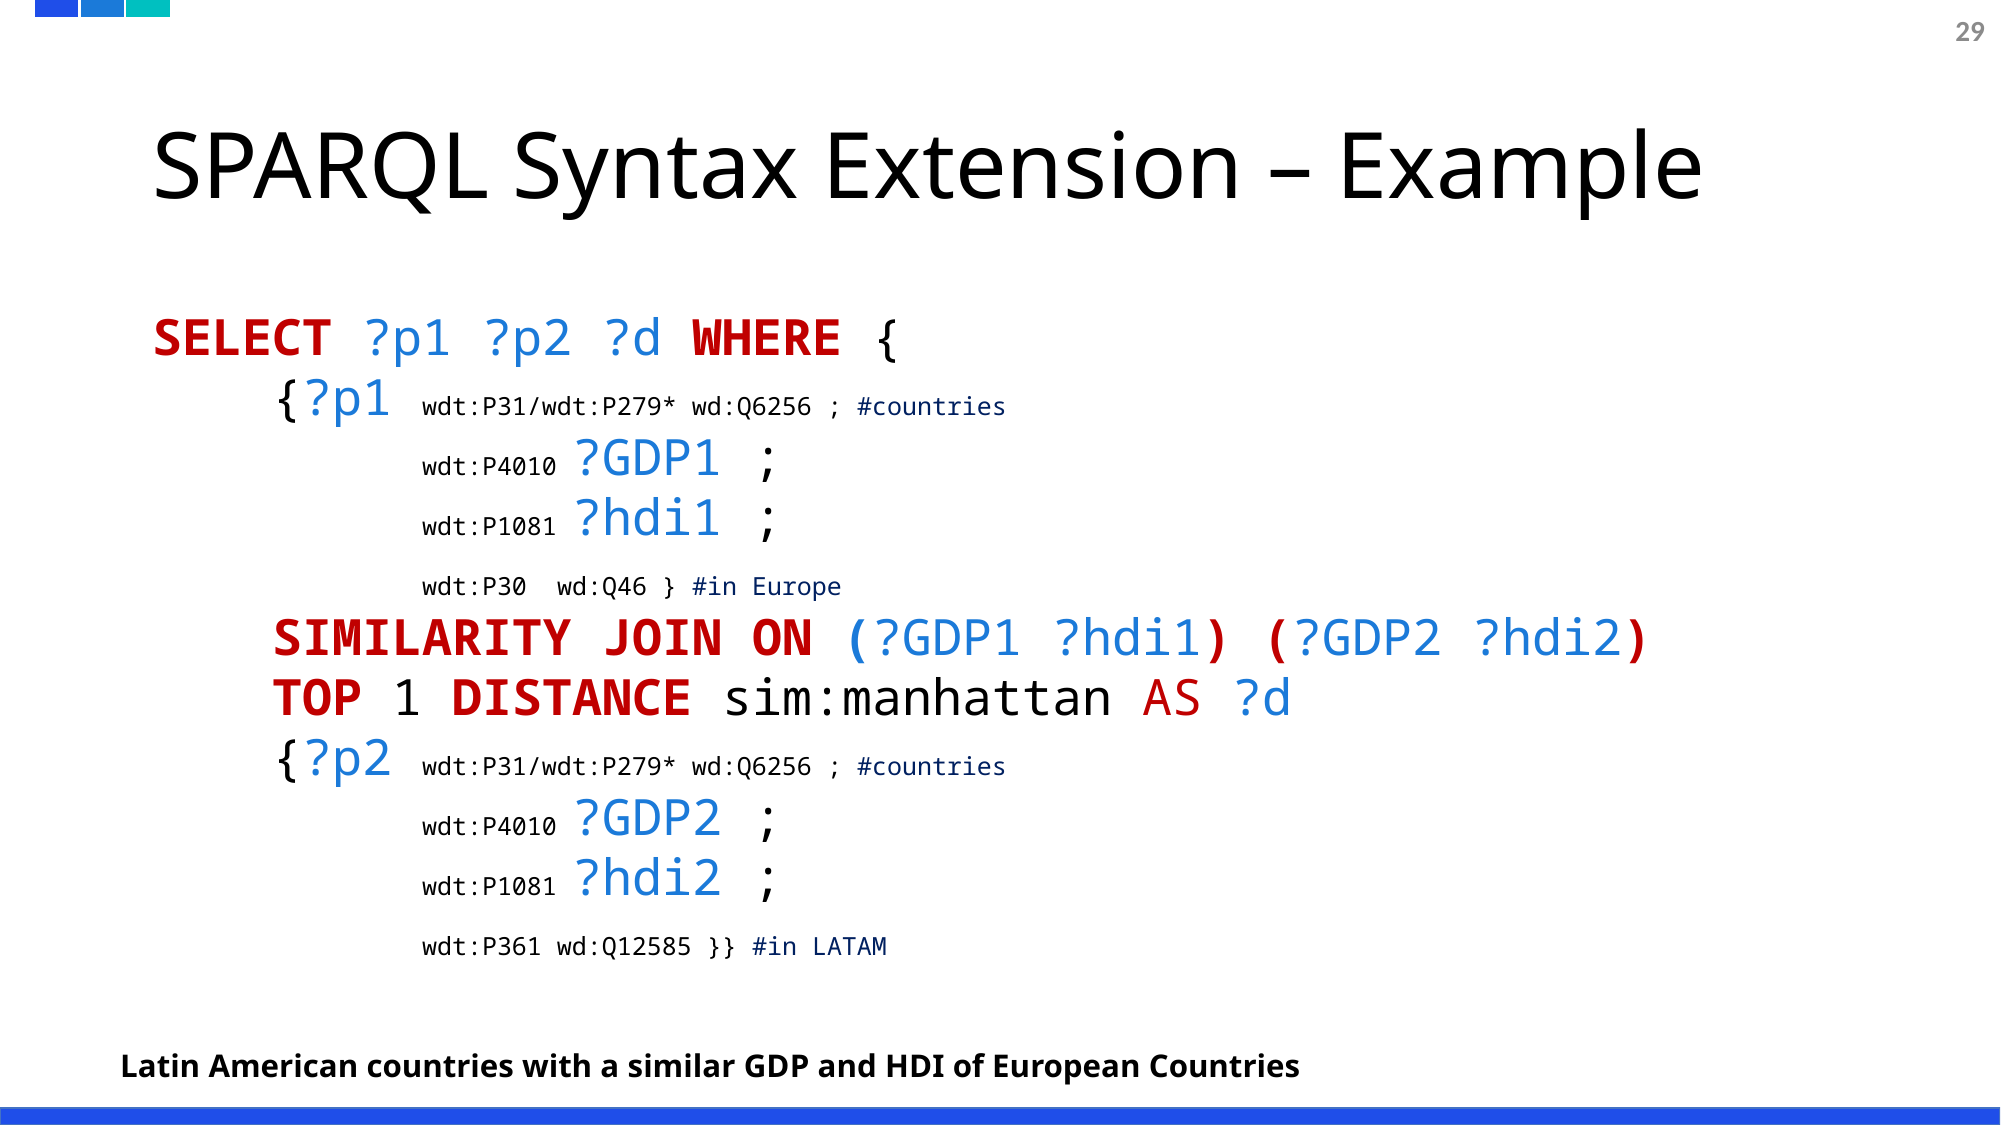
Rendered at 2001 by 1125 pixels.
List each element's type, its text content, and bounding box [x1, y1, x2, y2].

text_box SELECT ?p1 ?p2 ?d WHERE { {?p1 wdt:P31/wdt:P279* wd:Q6256 ; #countries wdt:P4010 ?GDP1 ; wdt:P1081 ?hdi1 ; wdt:P30 wd:Q46 } #in Europe SIMILARITY JOIN ON (?GDP1 ?hdi1) (?GDP2 ?hdi2) TOP 1 DISTANCE sim:manhattan AS ?d {?p2 wdt:P31/wdt:P279* wd:Q6256 ; #countries wdt:P4010 ?GDP2 ; wdt:P1081 ?hdi2 ; wdt:P361 wd:Q12585 }} #in LATAM [137, 298, 1682, 973]
slide_number 29 [1550, 0, 2000, 60]
title SPARQL Syntax Extension – Example [137, 59, 1863, 278]
text_box Latin American countries with a similar GDP and HDI of European Countries [115, 1042, 1306, 1088]
